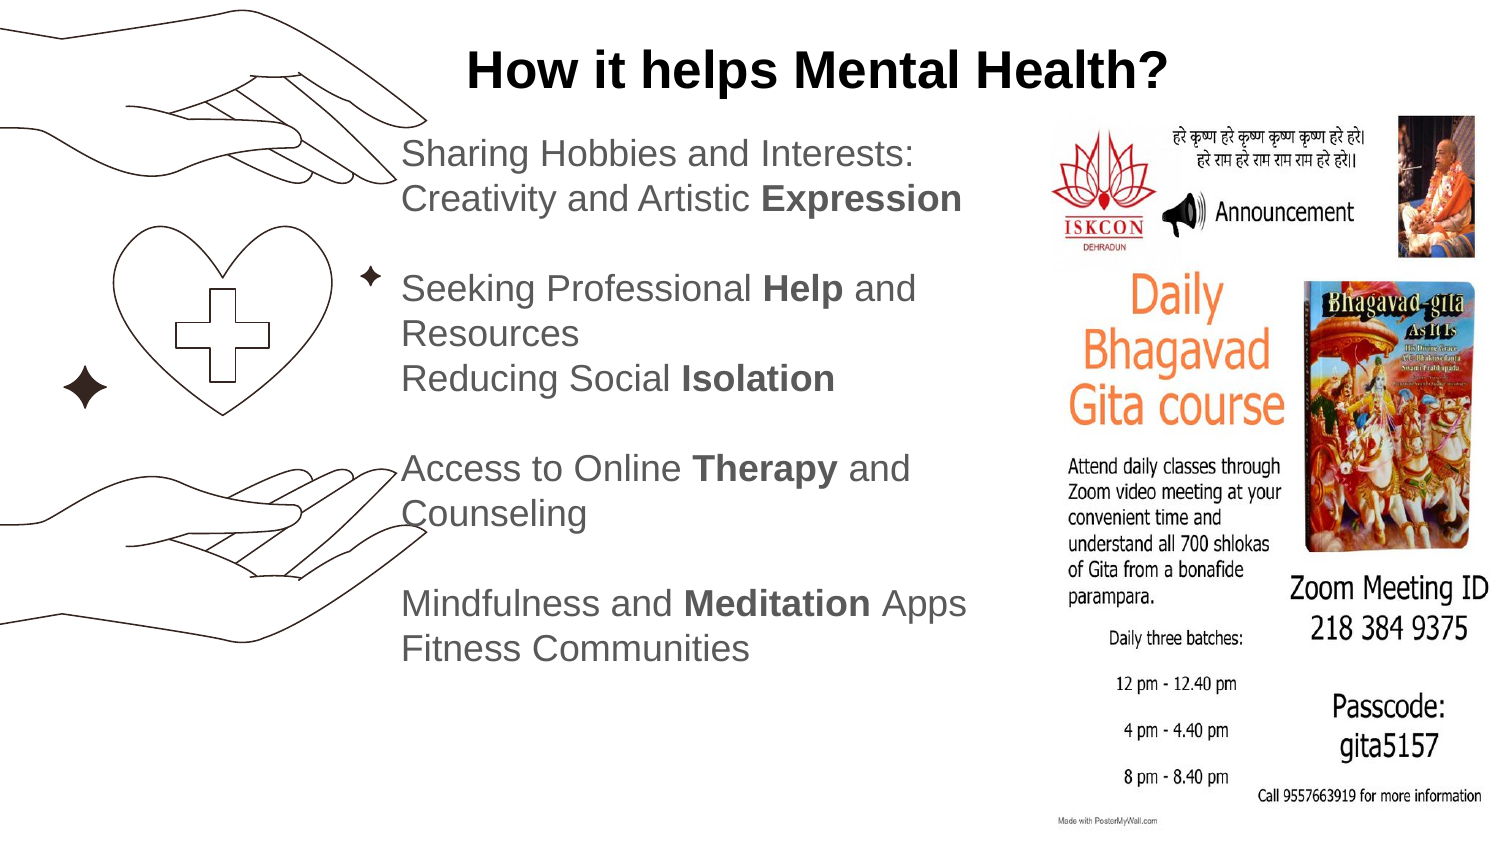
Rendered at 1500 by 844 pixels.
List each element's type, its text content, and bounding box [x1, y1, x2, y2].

title How it helps Mental Health? [430, 20, 1500, 115]
picture [1051, 113, 1491, 834]
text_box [0, 0, 427, 653]
text_box Sharing Hobbies and Interests: Creativity and Artistic Expression Seeking Professional Help and Resources Reducing Social Isolation Access to Online Therapy and Counseling Mindfulness and Meditation Apps Fitness Communities [385, 114, 1037, 844]
